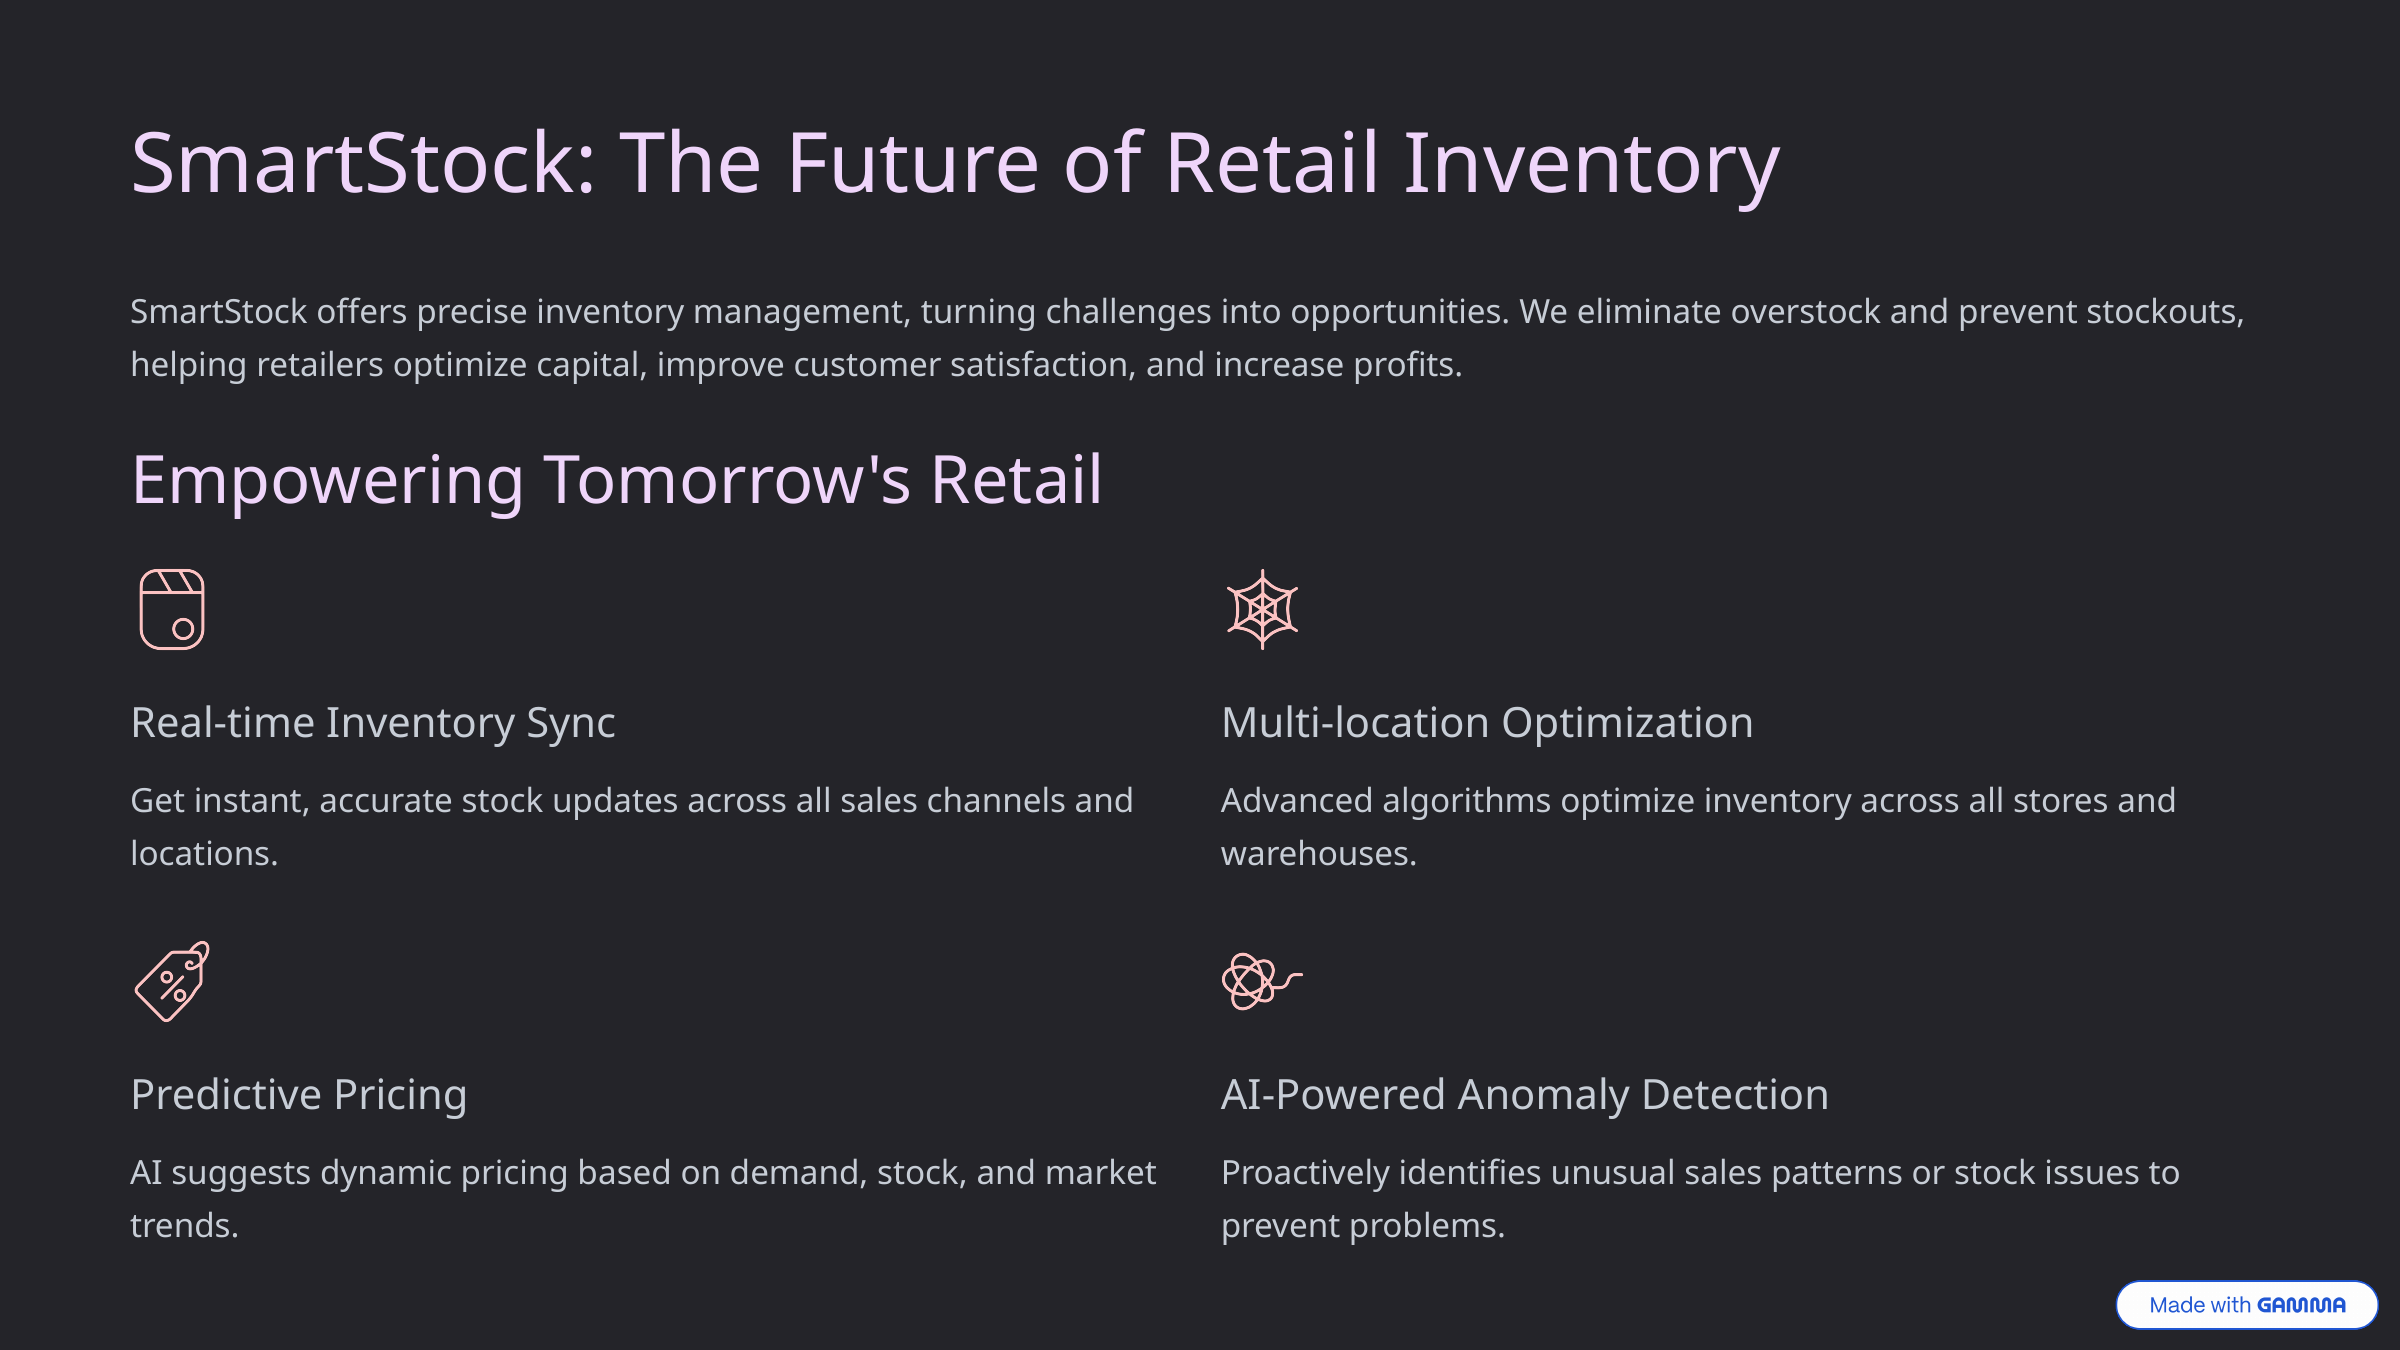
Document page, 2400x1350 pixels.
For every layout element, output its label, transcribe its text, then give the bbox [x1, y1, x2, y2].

text_box SmartStock offers precise inventory management, turning challenges into opportunities. We eliminate overstock and prevent stockouts, helping retailers optimize capital, improve customer satisfaction, and increase profits. [130, 276, 2270, 384]
text_box Predictive Pricing [130, 1065, 549, 1118]
picture [1220, 567, 1305, 652]
picture [130, 567, 214, 652]
text_box SmartStock: The Future of Retail Inventory [130, 104, 1775, 210]
text_box Proactively identifies unusual sales patterns or stock issues to prevent problems. [1220, 1137, 2270, 1246]
text_box Multi-location Optimization [1220, 693, 1758, 746]
text_box Empowering Tomorrow's Retail [130, 433, 1092, 518]
text_box AI-Powered Anomaly Detection [1220, 1065, 1840, 1118]
text_box AI suggests dynamic pricing based on demand, stock, and market trends. [130, 1137, 1179, 1246]
picture [1220, 939, 1305, 1024]
picture [2106, 1271, 2389, 1339]
text_box Get instant, accurate stock updates across all sales channels and locations. [130, 765, 1179, 873]
text_box Advanced algorithms optimize inventory across all stores and warehouses. [1220, 765, 2270, 873]
picture [130, 939, 214, 1024]
text_box Real-time Inventory Sync [130, 693, 618, 746]
